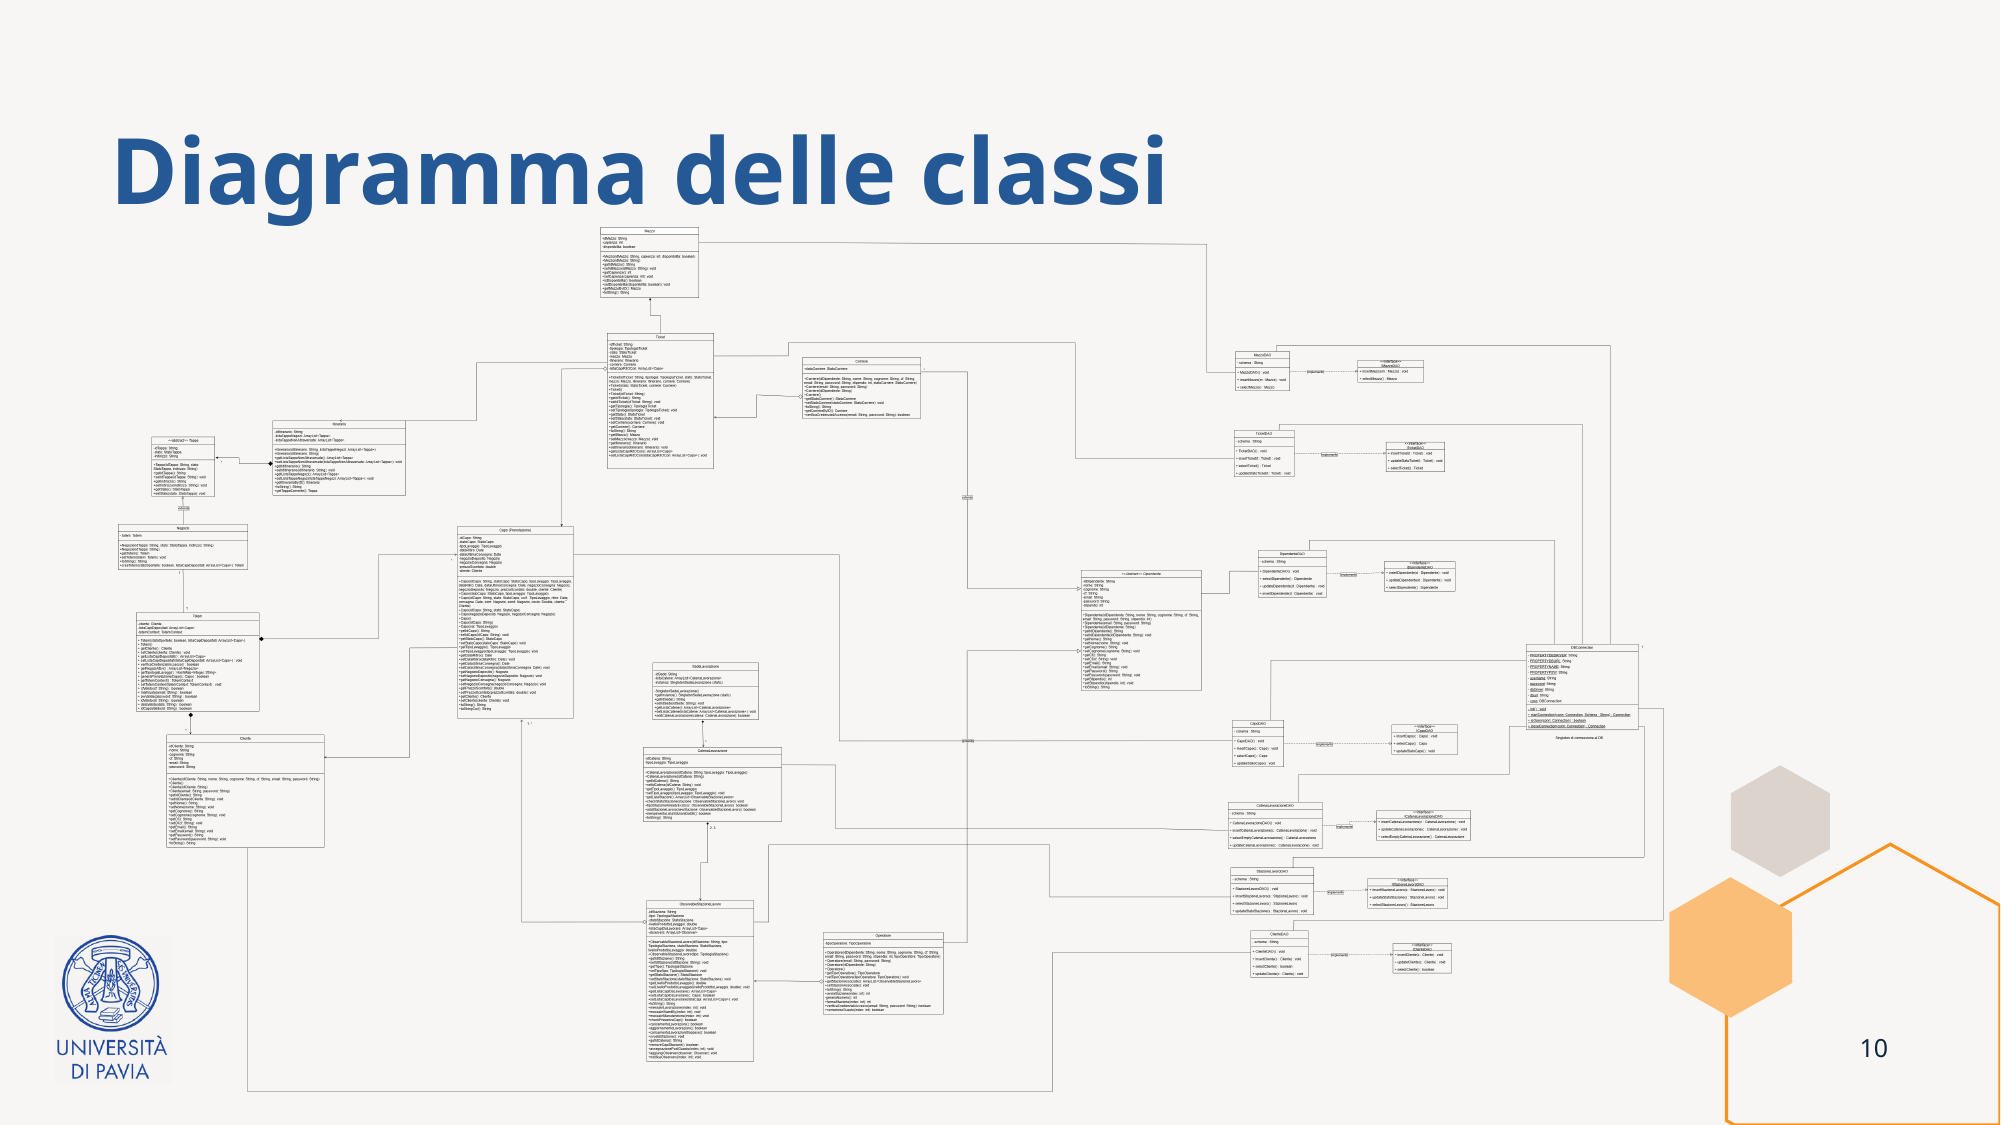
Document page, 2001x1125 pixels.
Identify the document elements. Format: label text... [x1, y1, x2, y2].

picture [55, 227, 1664, 1092]
slide_number 10 [1836, 1020, 1912, 1080]
title Diagramma delle classi [95, 118, 1882, 352]
